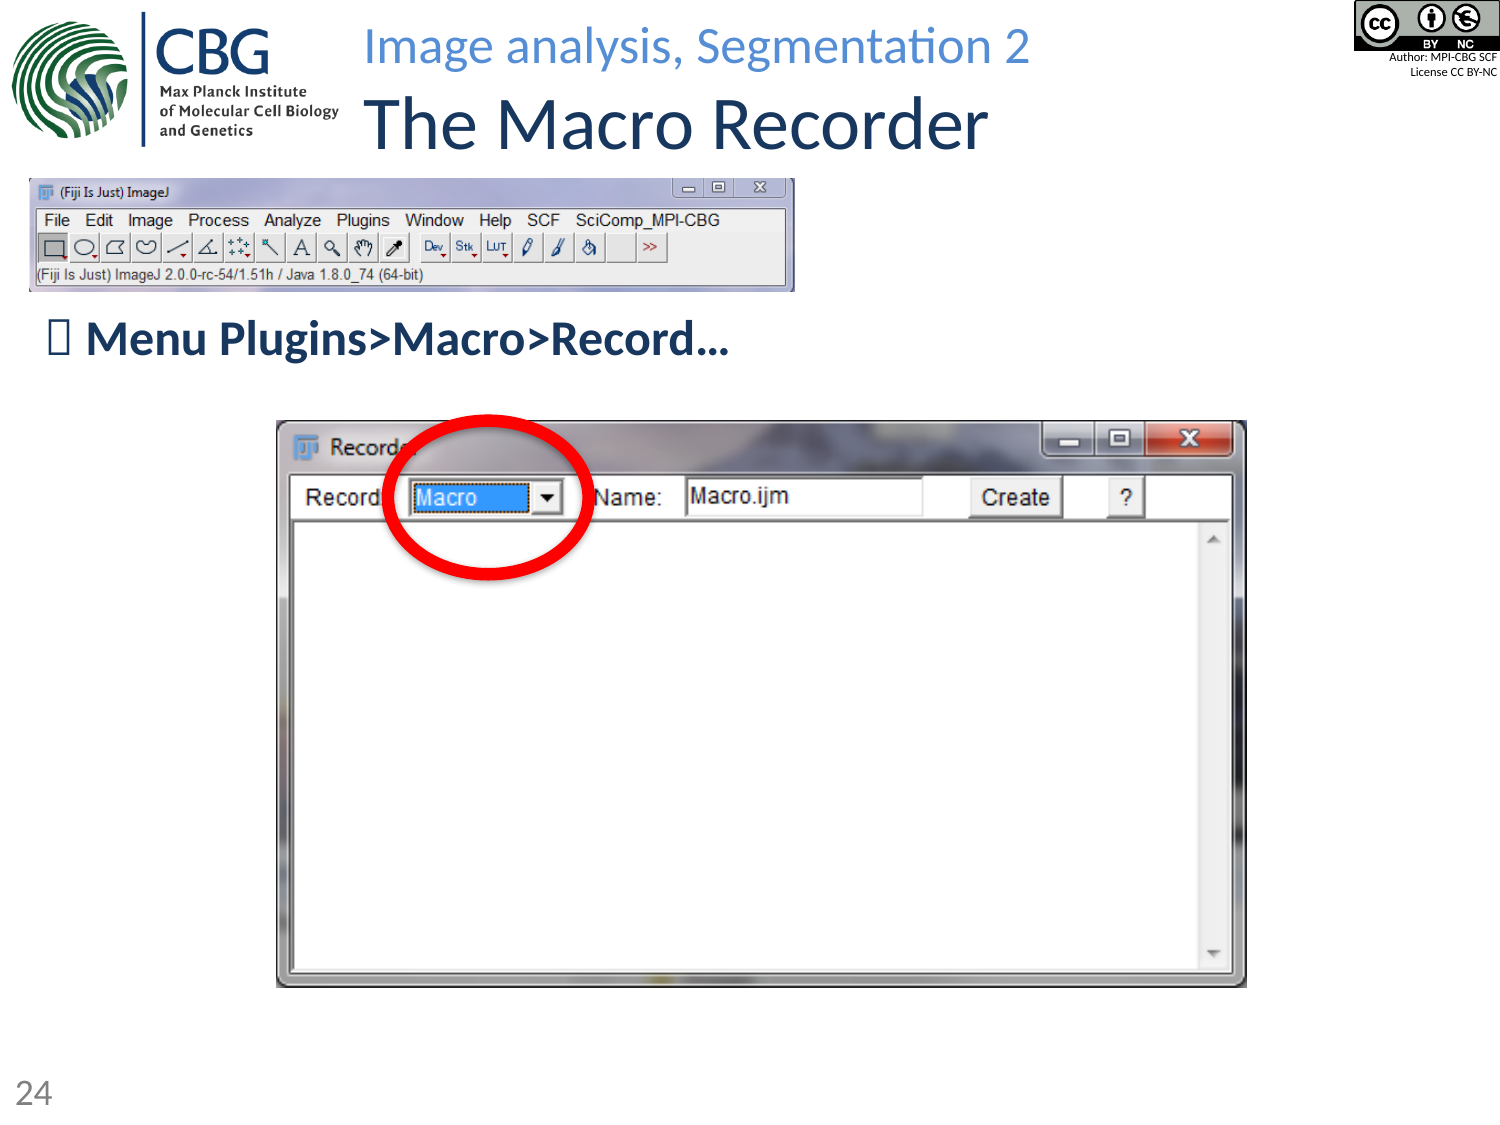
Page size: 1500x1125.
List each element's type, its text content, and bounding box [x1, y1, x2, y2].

title The Macro Recorder [348, 65, 1425, 173]
picture [29, 178, 795, 292]
picture [11, 11, 339, 147]
text_box  Menu Plugins>Macro>Record… [29, 298, 1066, 374]
picture [275, 420, 1247, 988]
picture [1354, 0, 1500, 51]
list Image analysis, Segmentation 2 [348, 3, 1424, 82]
